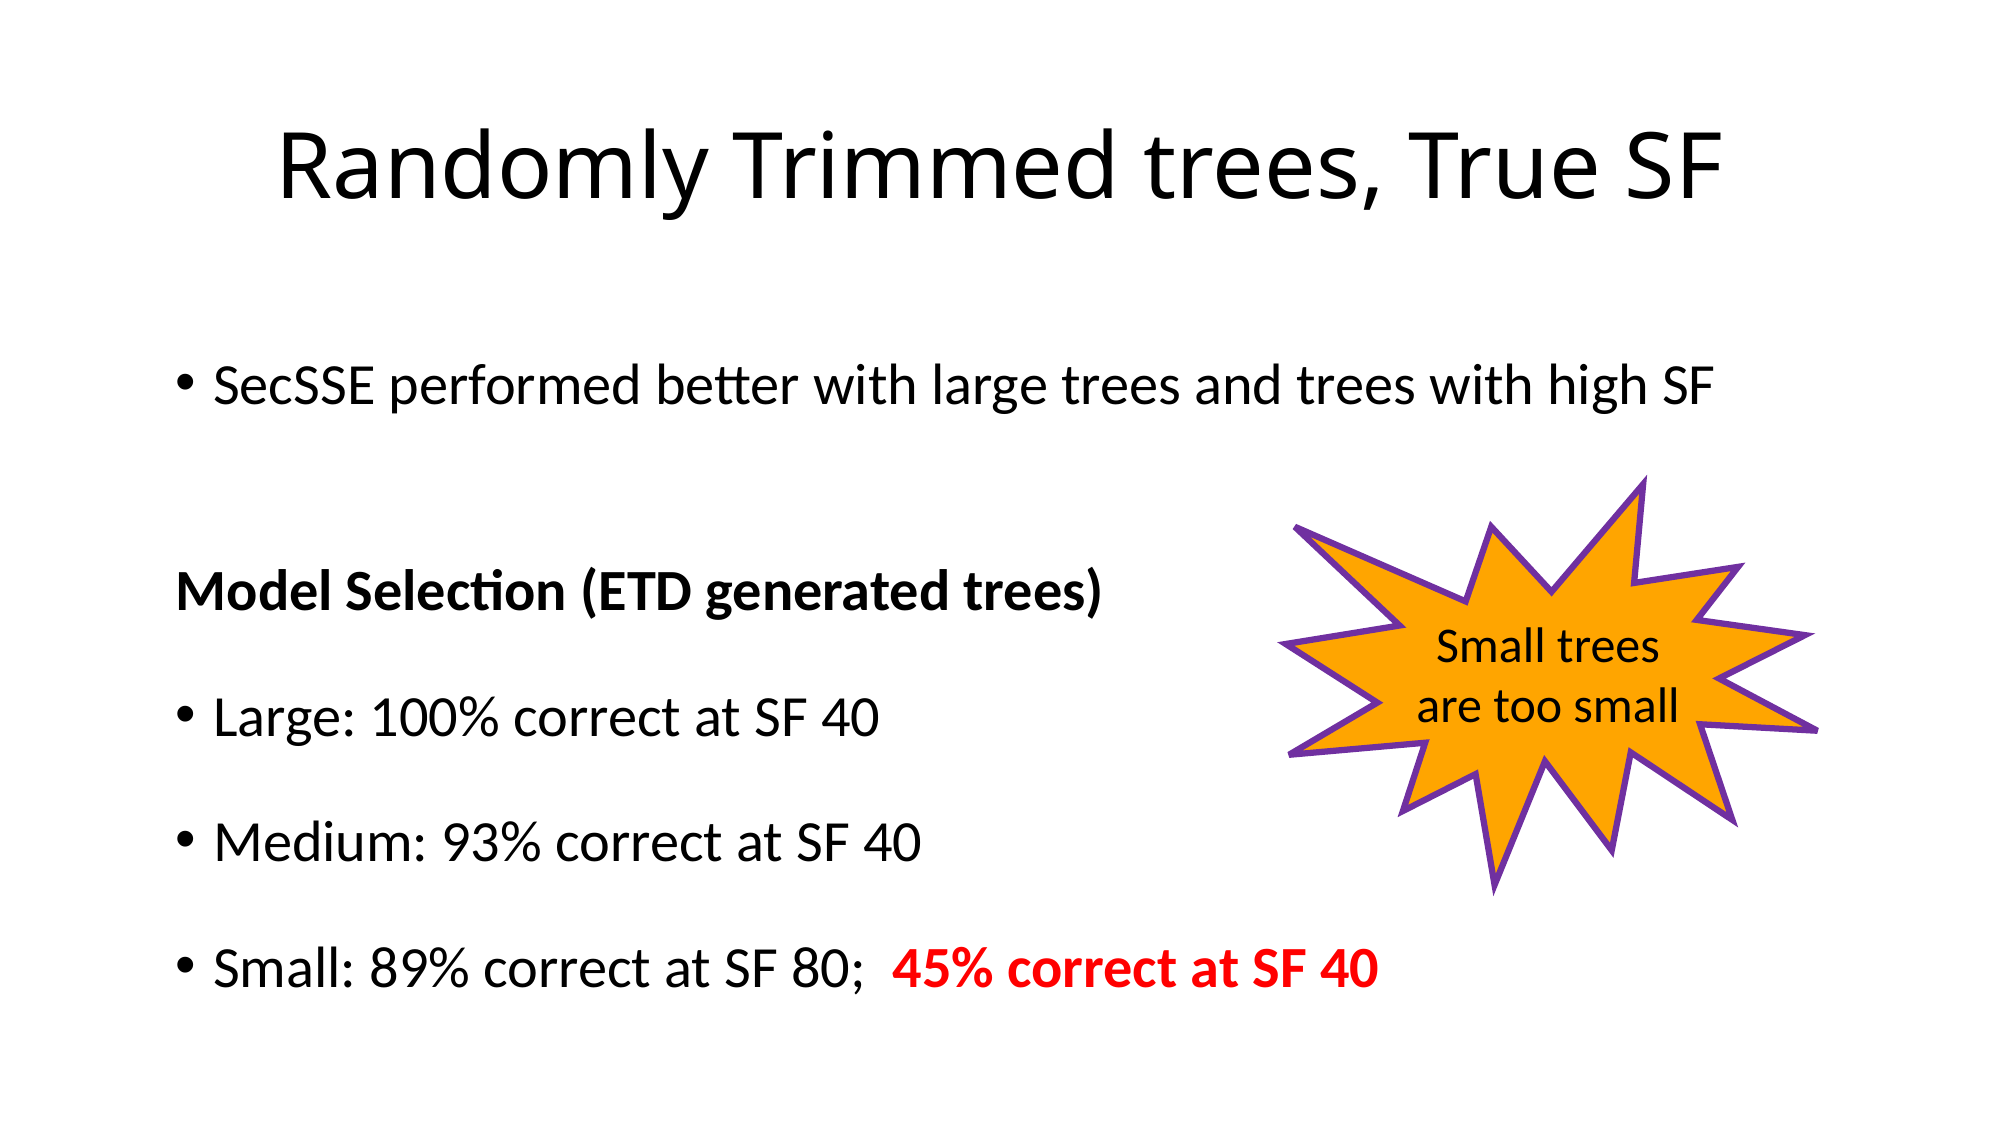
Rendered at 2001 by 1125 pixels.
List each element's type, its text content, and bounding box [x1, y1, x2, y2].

list SecSSE performed better with large trees and trees with high SF Model Selection (ETD generated trees) Large: 100% correct at SF 40 Medium: 93% correct at SF 40 Small: 89% correct at SF 80; 45% correct at SF 40 [160, 303, 1937, 1105]
title Randomly Trimmed trees, True SF [137, 59, 1863, 278]
text_box Small trees are too small [1282, 481, 1818, 889]
